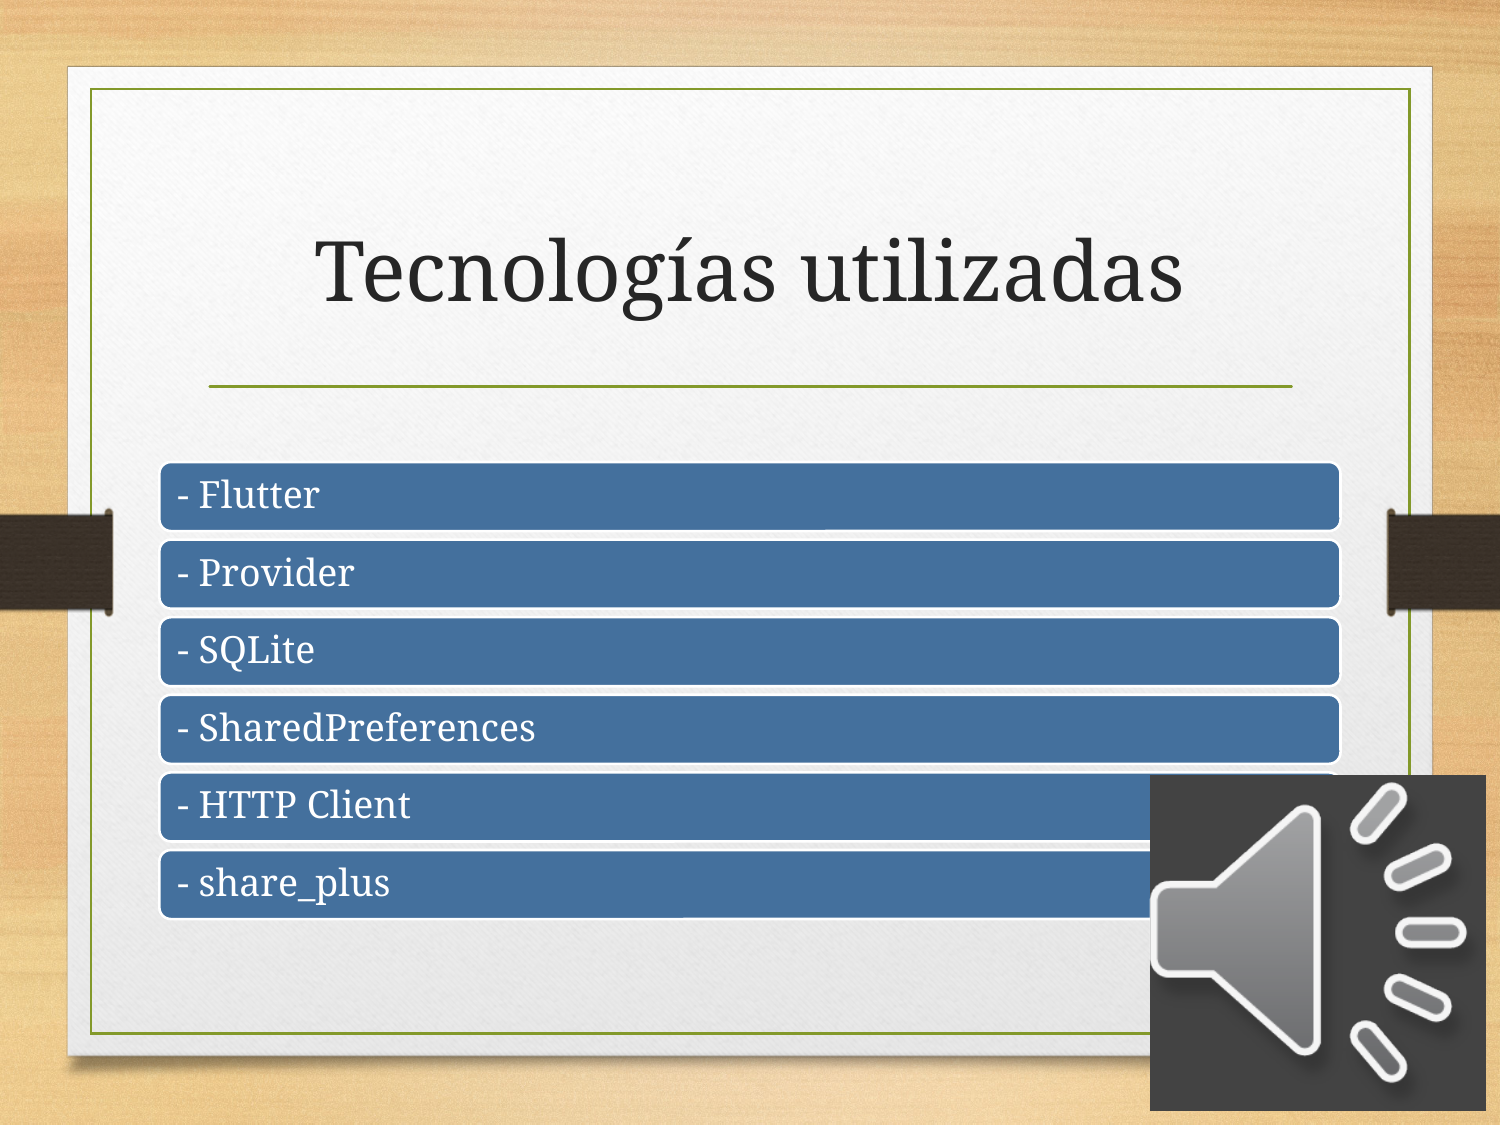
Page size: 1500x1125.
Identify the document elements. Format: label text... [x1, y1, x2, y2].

title Tecnologías utilizadas [159, 161, 1341, 375]
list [159, 454, 1341, 927]
picture [0, 0, 1500, 1125]
